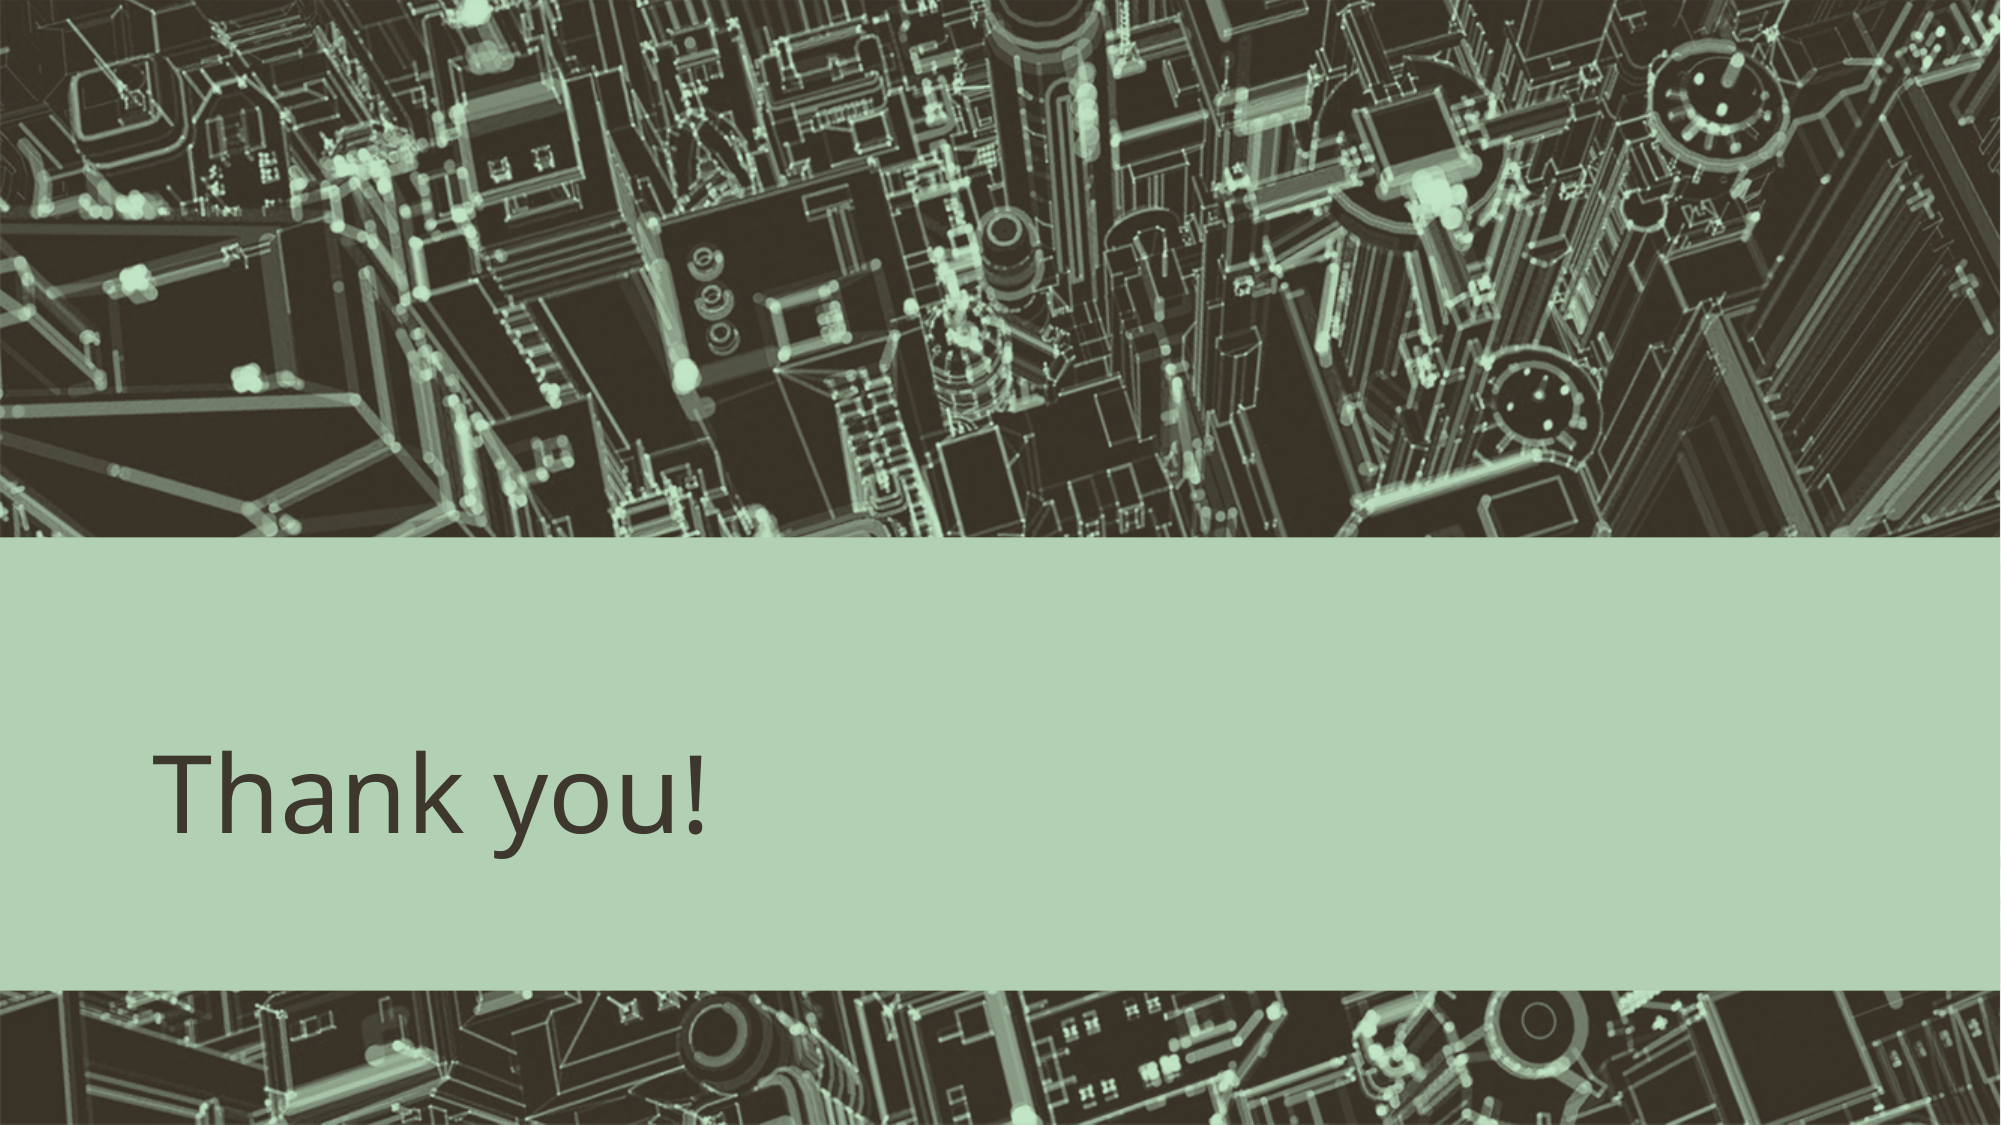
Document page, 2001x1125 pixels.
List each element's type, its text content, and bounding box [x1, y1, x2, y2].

title Thank you! [138, 562, 1713, 865]
picture [0, 0, 2001, 1125]
